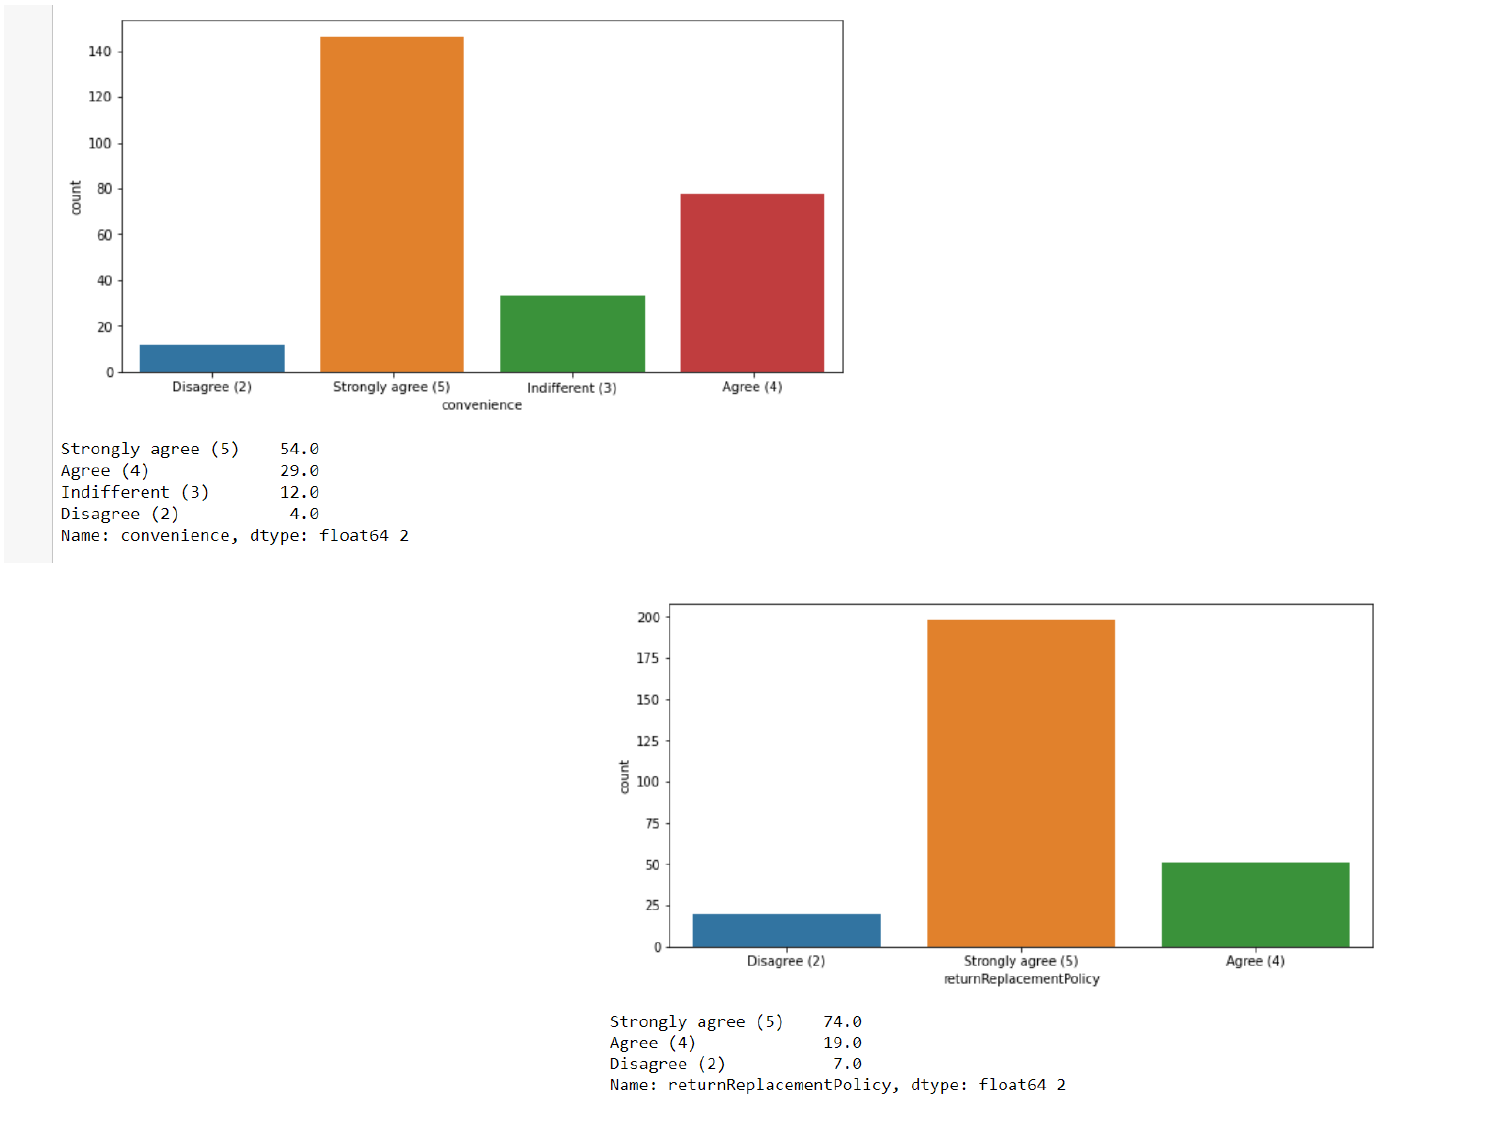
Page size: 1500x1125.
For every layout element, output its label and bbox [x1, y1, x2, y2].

picture [4, 5, 945, 563]
picture [559, 597, 1500, 1099]
